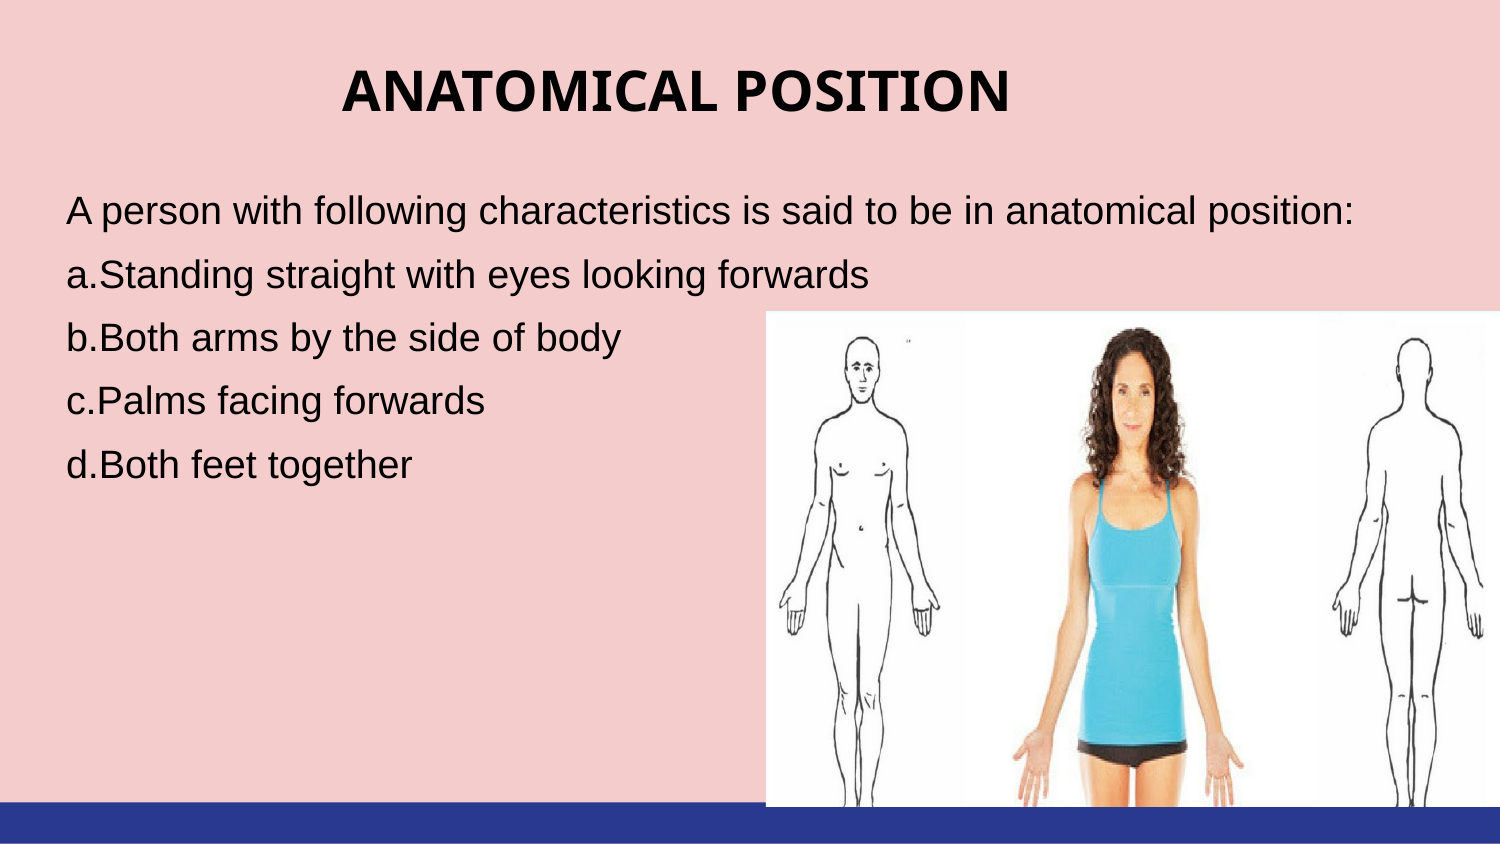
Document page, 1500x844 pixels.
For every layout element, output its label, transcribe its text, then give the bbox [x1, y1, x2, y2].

list A person with following characteristics is said to be in anatomical position: a.Standing straight with eyes looking forwards b.Both arms by the side of body c.Palms facing forwards d.Both feet together [51, 175, 1449, 750]
picture [765, 311, 1500, 808]
title ANATOMICAL POSITION [61, 12, 1460, 150]
